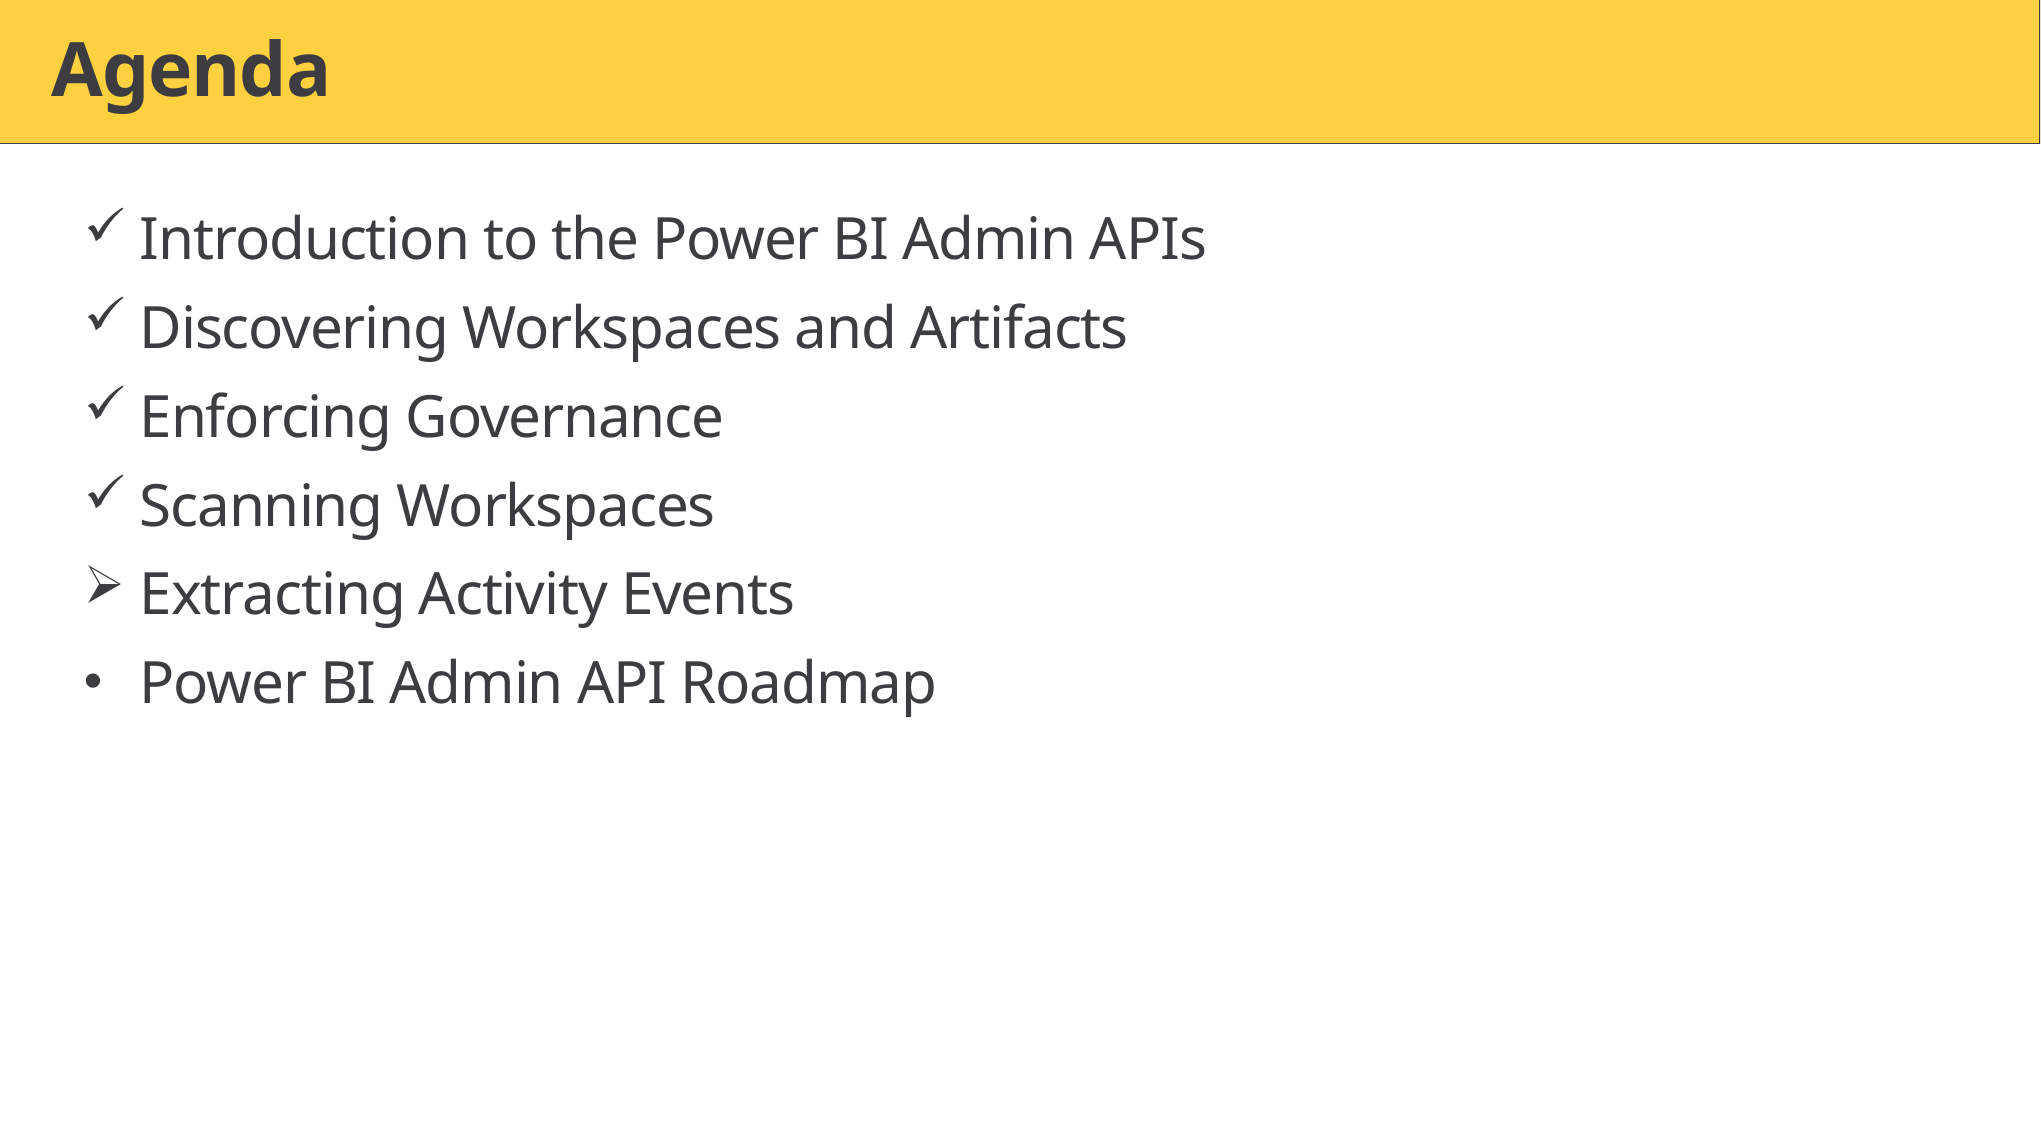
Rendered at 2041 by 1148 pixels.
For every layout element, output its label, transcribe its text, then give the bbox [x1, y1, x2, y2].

list Introduction to the Power BI Admin APIs Discovering Workspaces and Artifacts Enforcing Governance Scanning Workspaces Extracting Activity Events Power BI Admin API Roadmap [83, 201, 1988, 867]
title Agenda [51, 31, 1988, 113]
